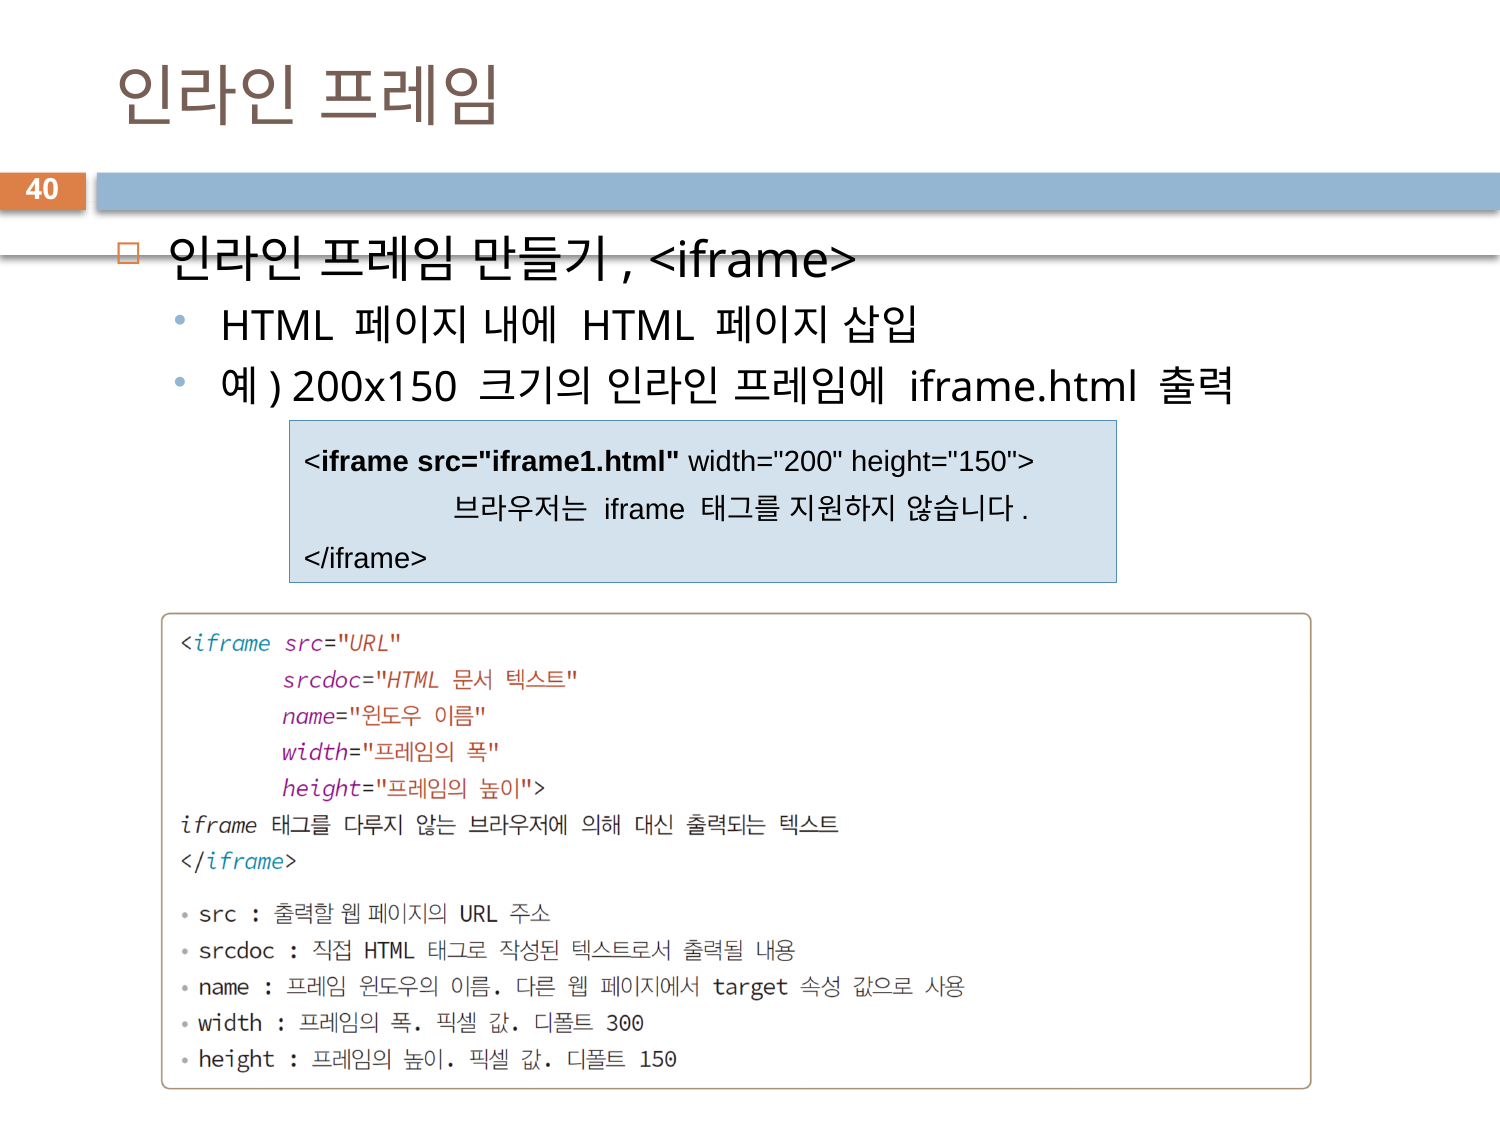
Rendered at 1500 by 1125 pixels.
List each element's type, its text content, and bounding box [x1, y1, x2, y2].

list 인라인 프레임 만들기, <iframe> HTML 페이지 내에 HTML 페이지 삽입 예) 200x150 크기의 인라인 프레임에 iframe.html 출력 [100, 219, 1438, 1047]
text_box <iframe src="iframe1.html" width="200" height="150"> 브라우저는 iframe 태그를 지원하지 않습니다. </iframe> [289, 420, 1117, 583]
picture [159, 609, 1317, 1091]
title 인라인 프레임 [100, 37, 1438, 149]
slide_number 40 [0, 170, 87, 211]
